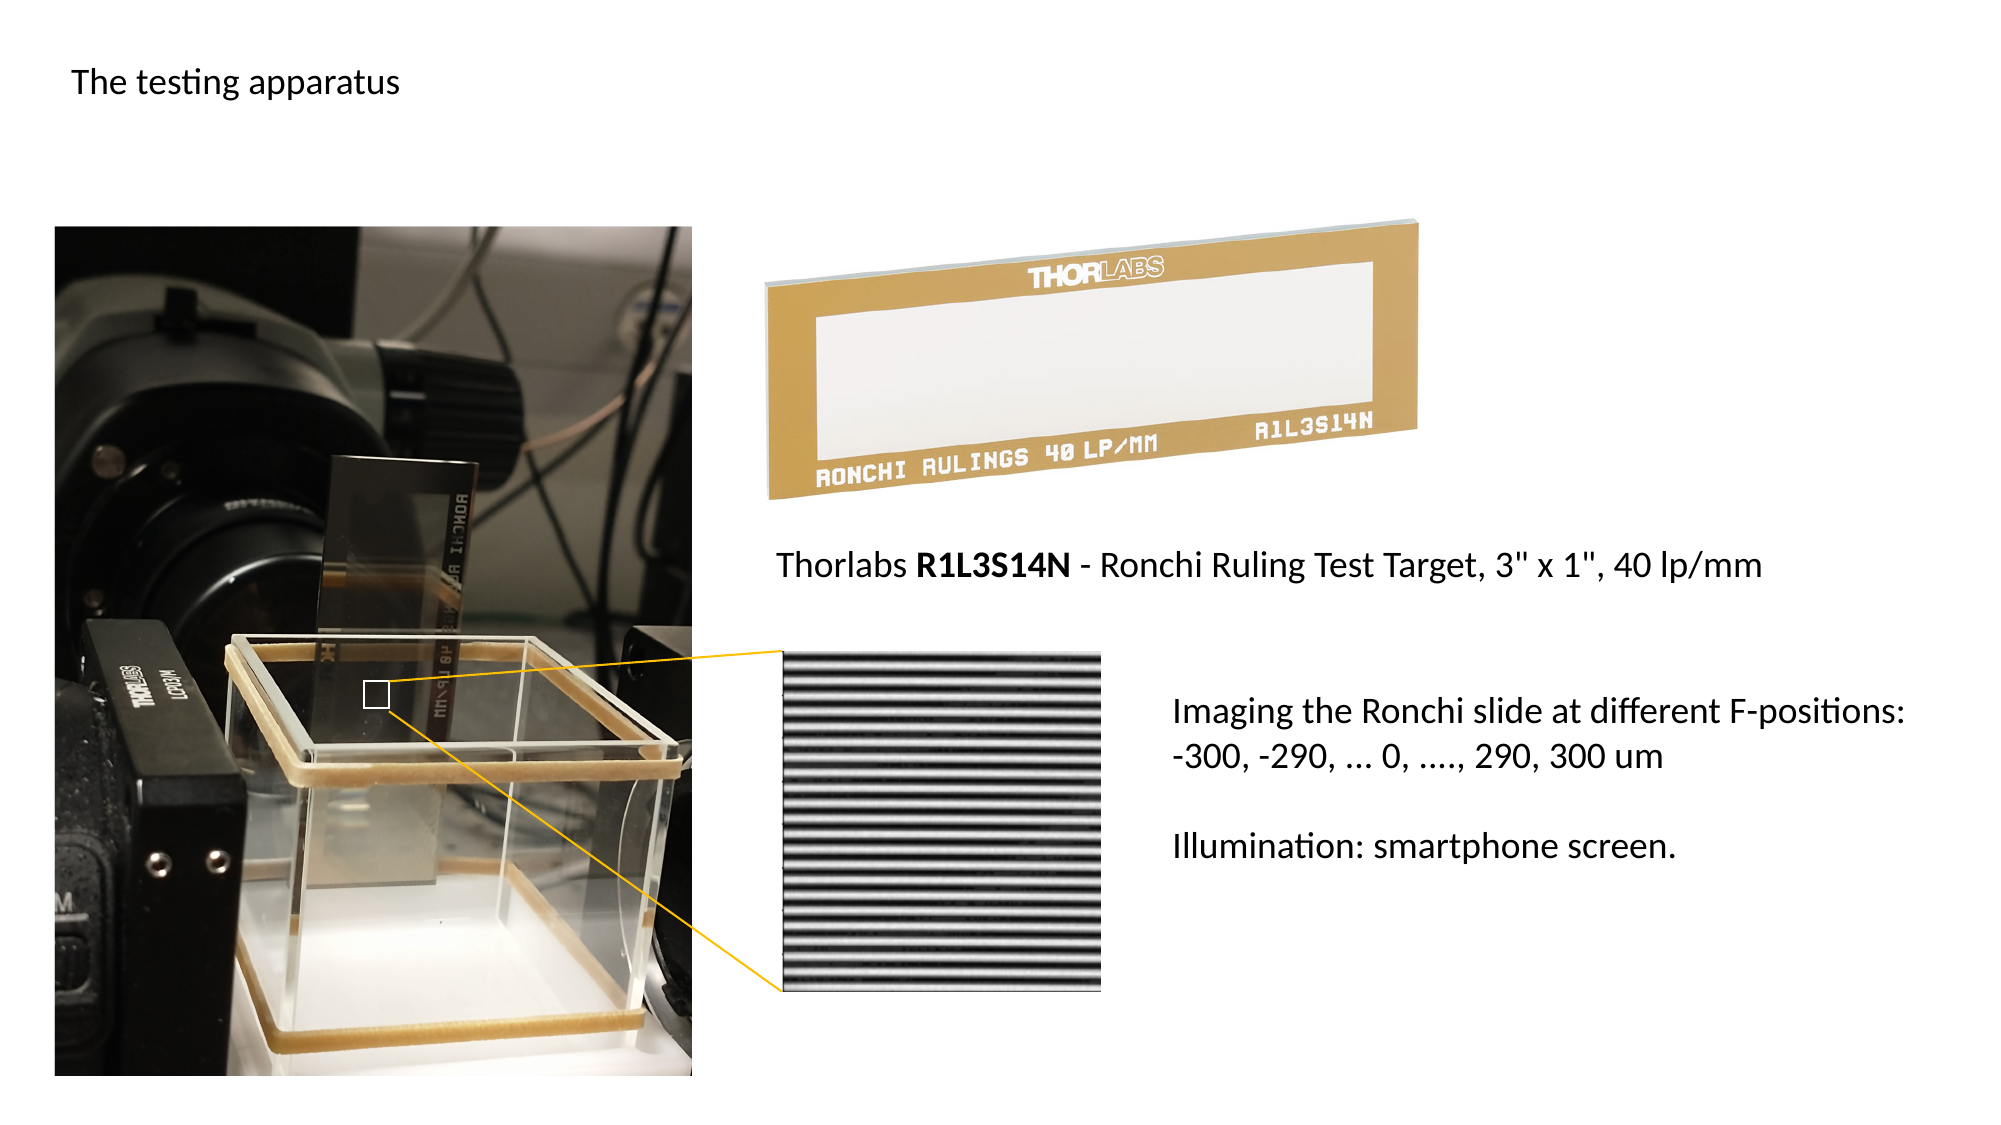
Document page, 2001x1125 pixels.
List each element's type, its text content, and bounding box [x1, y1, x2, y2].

picture [745, 196, 1437, 528]
text_box The testing apparatus [56, 49, 416, 109]
text_box Thorlabs R1L3S14N - Ronchi Ruling Test Target, 3" x 1", 40 lp/mm [1101, 532, 1779, 592]
text_box Imaging the Ronchi slide at different F-positions: -300, -290, ... 0, ...., 290, 300 um Illumination: smartphone screen. [1157, 678, 1922, 874]
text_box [54, 226, 1101, 1076]
